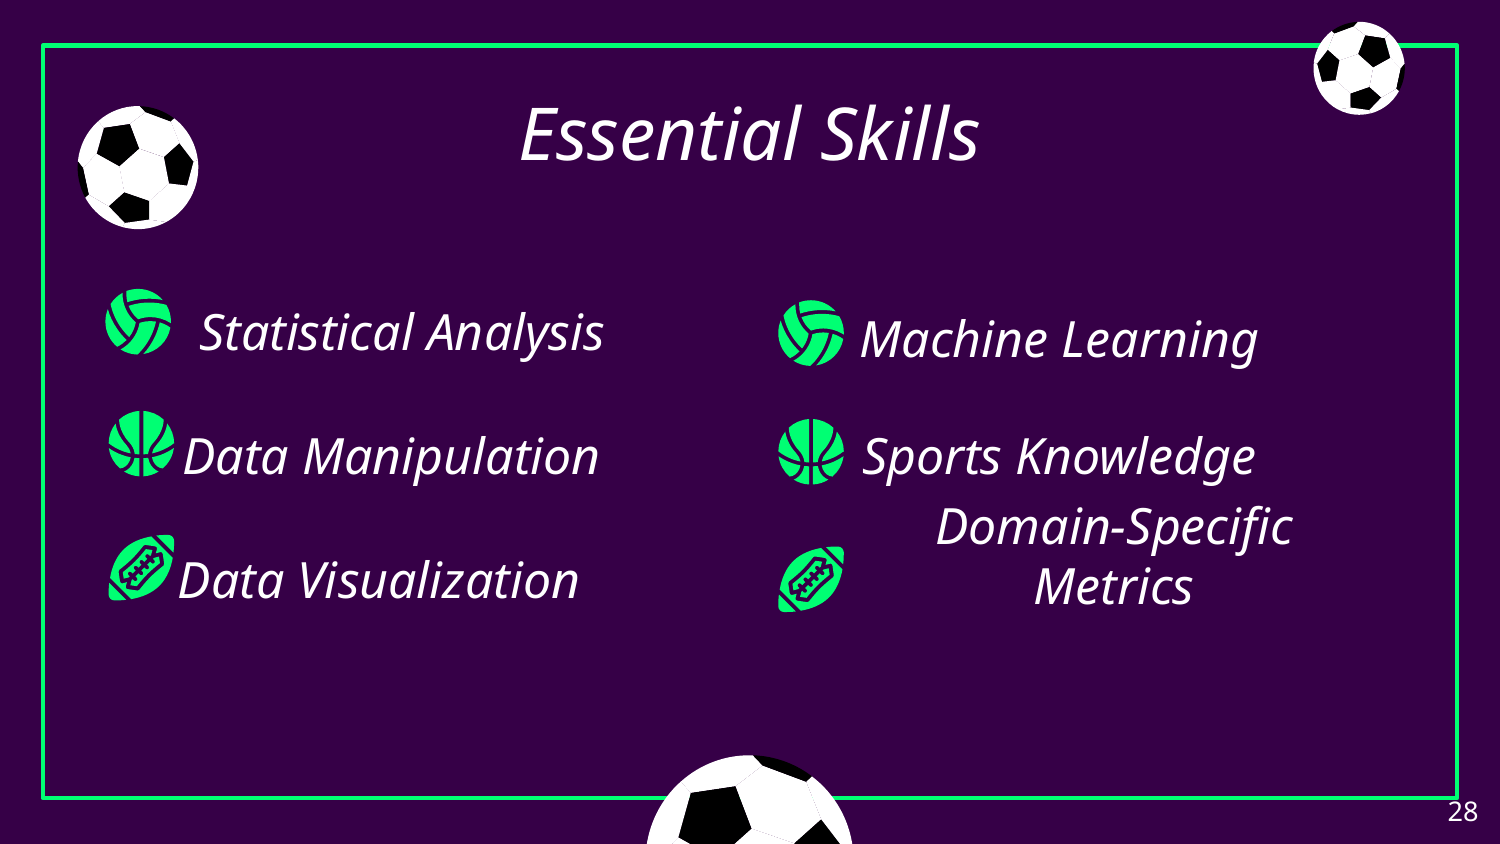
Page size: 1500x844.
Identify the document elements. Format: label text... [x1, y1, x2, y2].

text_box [108, 410, 175, 477]
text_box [778, 299, 845, 366]
slide_number ‹#› [1403, 779, 1494, 844]
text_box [105, 288, 172, 355]
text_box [778, 418, 845, 485]
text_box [778, 546, 845, 613]
subtitle Sports Knowledge [819, 412, 1300, 500]
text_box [76, 105, 200, 230]
subtitle Data Visualization [138, 536, 620, 624]
subtitle Machine Learning [778, 295, 1341, 383]
title Essential Skills [118, 72, 1382, 167]
subtitle Data Manipulation [151, 412, 633, 500]
subtitle Statistical Analysis [121, 288, 684, 376]
subtitle Domain-Specific Metrics [846, 542, 1382, 630]
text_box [1312, 21, 1406, 116]
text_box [108, 534, 175, 601]
